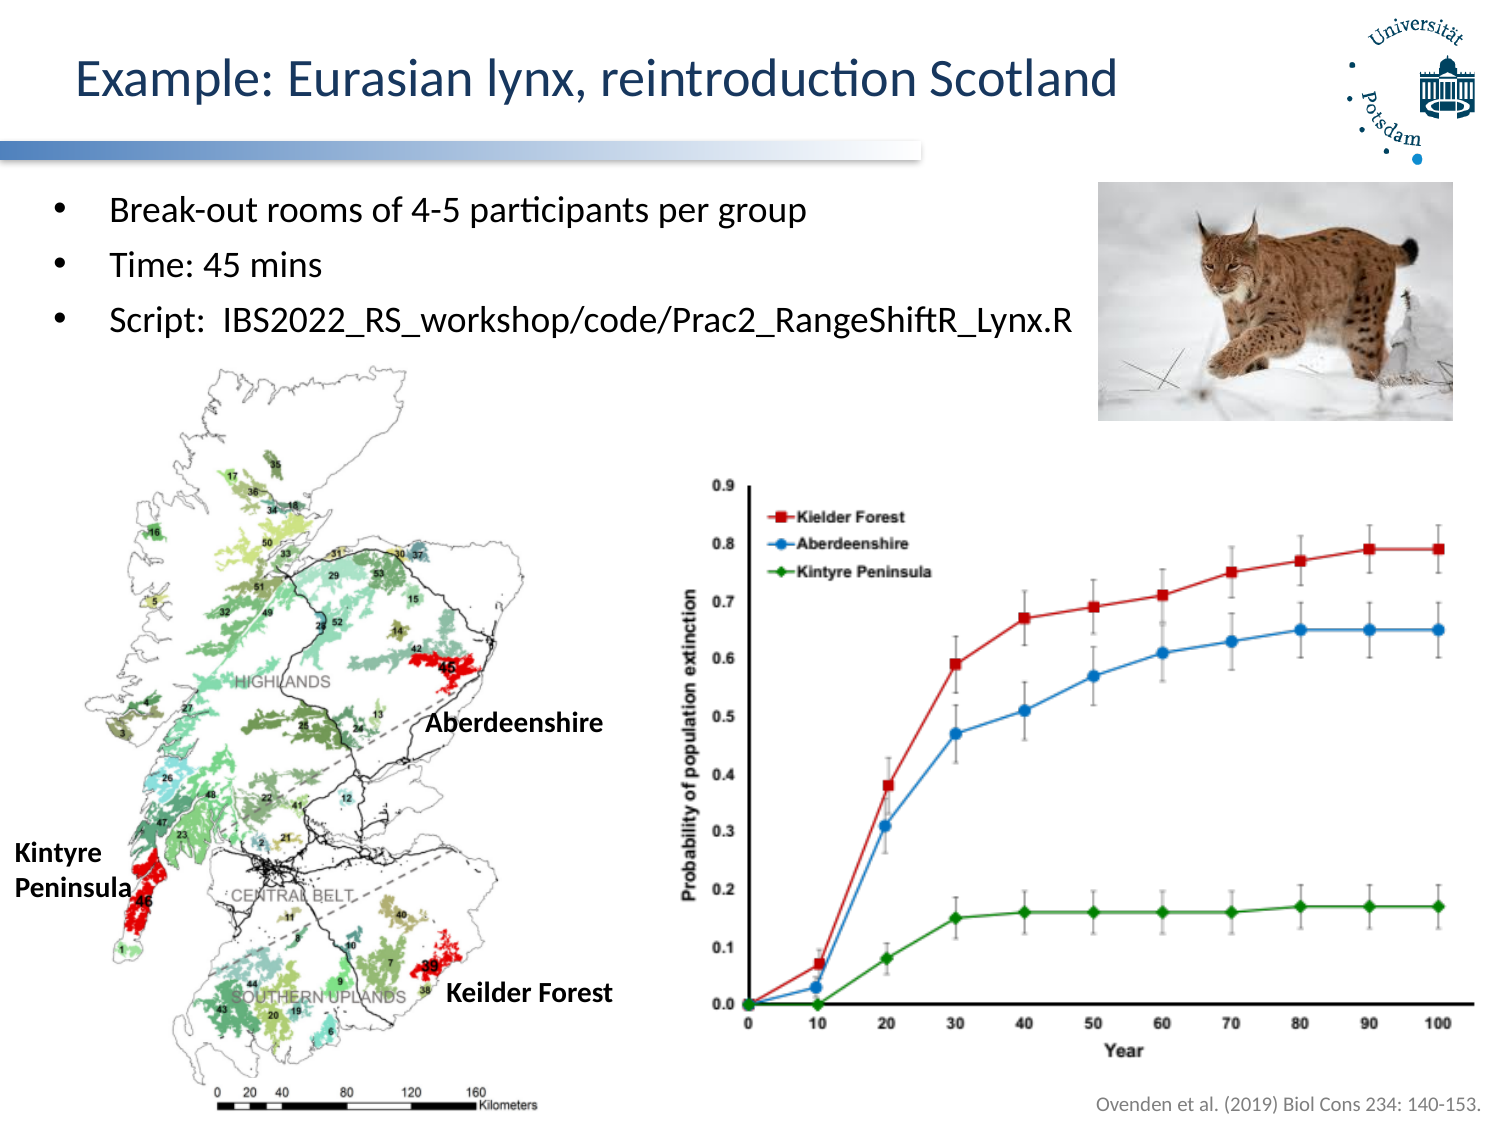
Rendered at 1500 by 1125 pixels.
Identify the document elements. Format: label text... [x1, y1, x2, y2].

picture [650, 463, 1484, 1065]
text_box Break-out rooms of 4-5 participants per group Time: 45 mins Script: IBS2022_RS_workshop/code/Prac2_RangeShiftR_Lynx.R [53, 185, 1403, 485]
text_box Keilder Forest [549, 965, 629, 1016]
text_box Example: Eurasian lynx, reintroduction Scotland [75, 33, 1425, 117]
text_box Ovenden et al. (2019) Biol Cons 234: 140-153. [1081, 1083, 1497, 1123]
picture [1338, 111, 1475, 166]
picture [1338, 18, 1475, 73]
text_box Aberdeenshire [549, 695, 619, 746]
text_box Kintyre Peninsula [0, 826, 69, 911]
picture [1427, 79, 1469, 110]
picture [1098, 182, 1453, 422]
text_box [74, 352, 544, 1124]
